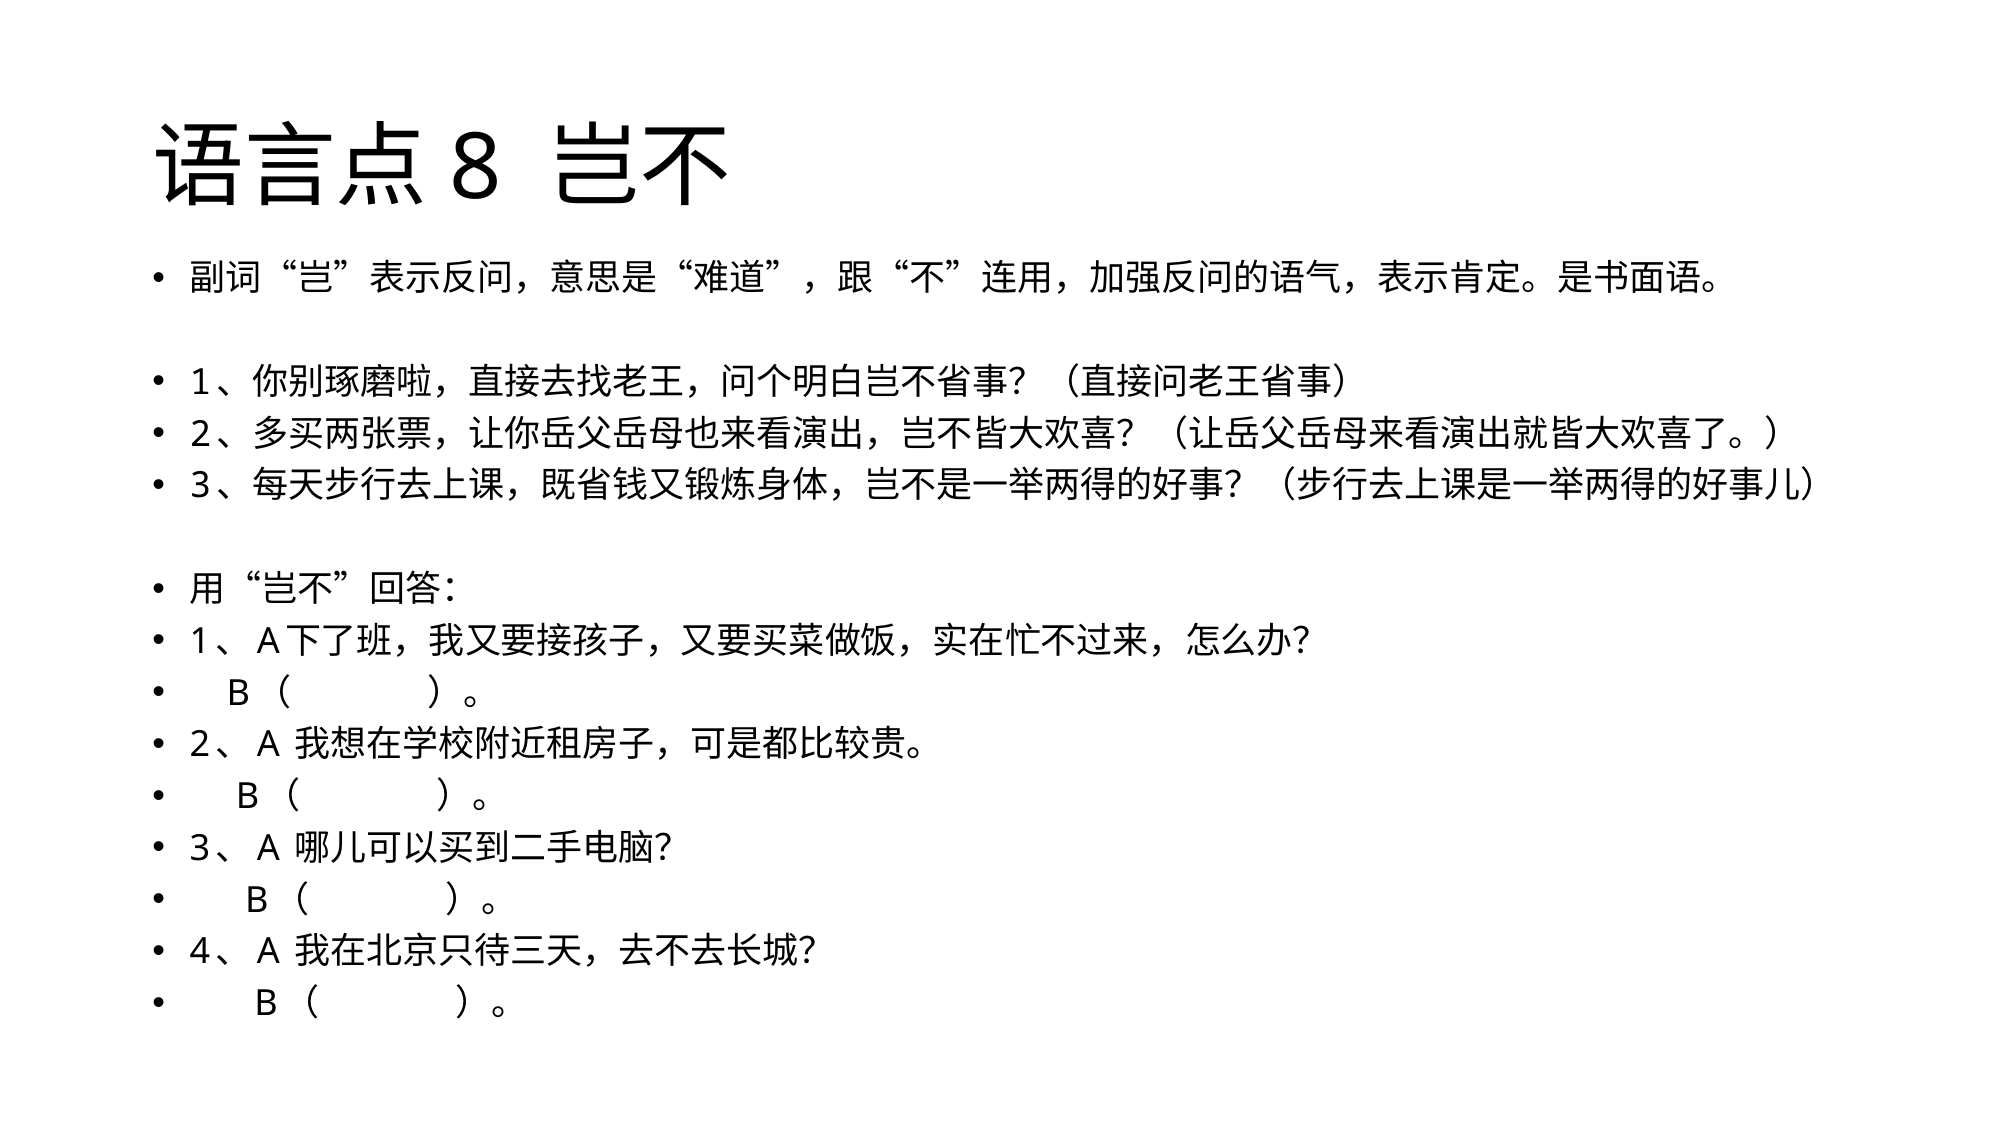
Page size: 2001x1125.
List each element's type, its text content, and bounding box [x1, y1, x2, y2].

title 语言点8 岂不 [137, 59, 1863, 252]
list 副词“岂”表示反问，意思是“难道”，跟“不”连用，加强反问的语气，表示肯定。是书面语。 1、你别琢磨啦，直接去找老王，问个明白岂不省事？（直接问老王省事） 2、多买两张票，让你岳父岳母也来看演出，岂不皆大欢喜？（让岳父岳母来看演出就皆大欢喜了。） 3、每天步行去上课，既省钱又锻炼身体，岂不是一举两得的好事？（步行去上课是一举两得的好事儿） 用“岂不”回答： 1、A下了班，我又要接孩子，又要买菜做饭，实在忙不过来，怎么办？ B（ ）。 2、A 我想在学校附近租房子，可是都比较贵。 B（ ）。 3、A 哪儿可以买到二手电脑？ B（ ）。 4、A 我在北京只待三天，去不去长城？ B（ ）。 [137, 252, 1863, 1083]
